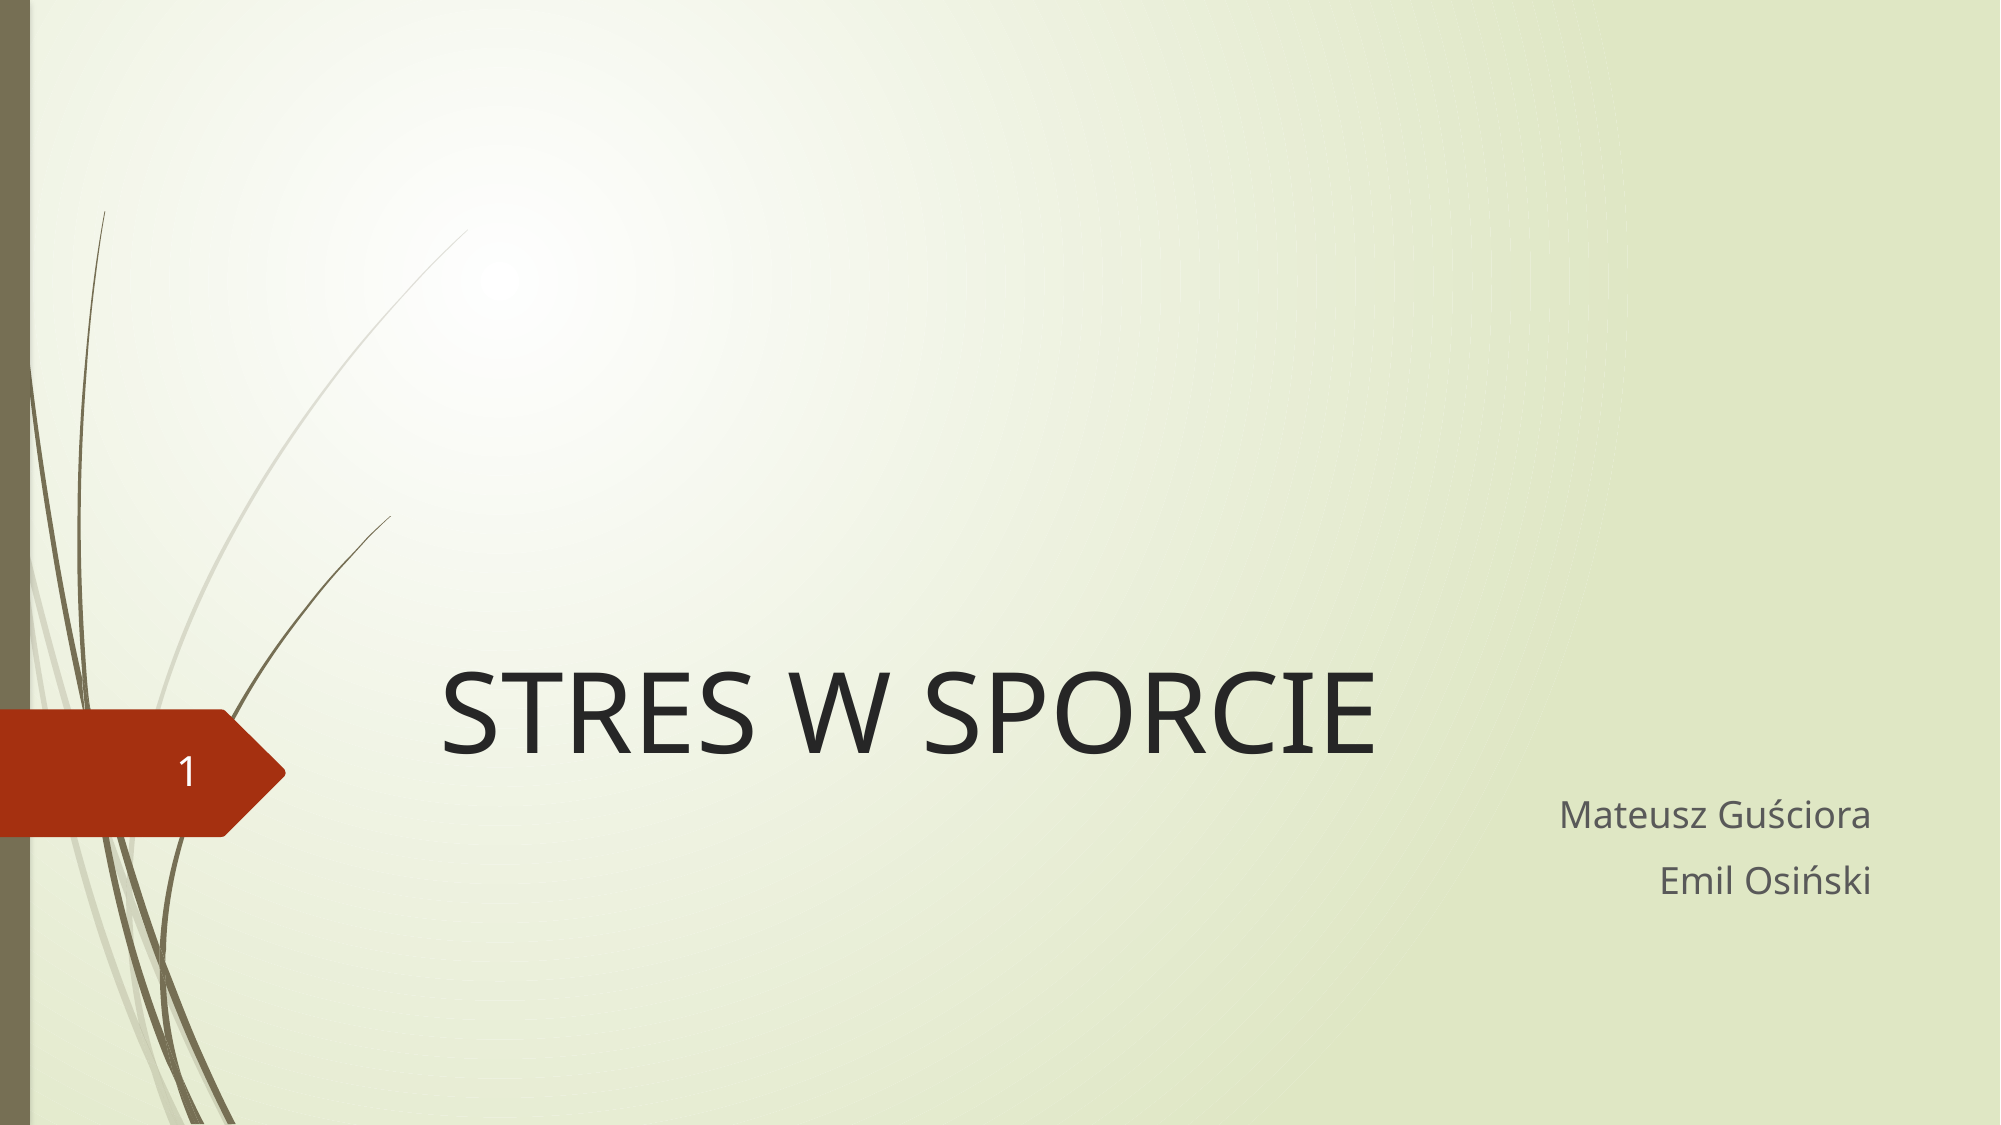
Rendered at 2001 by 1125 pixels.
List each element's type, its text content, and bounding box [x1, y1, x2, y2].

title STRES W SPORCIE [424, 412, 1888, 783]
subtitle Mateusz Guściora Emil Osiński [424, 783, 1888, 969]
slide_number 1 [87, 743, 216, 803]
